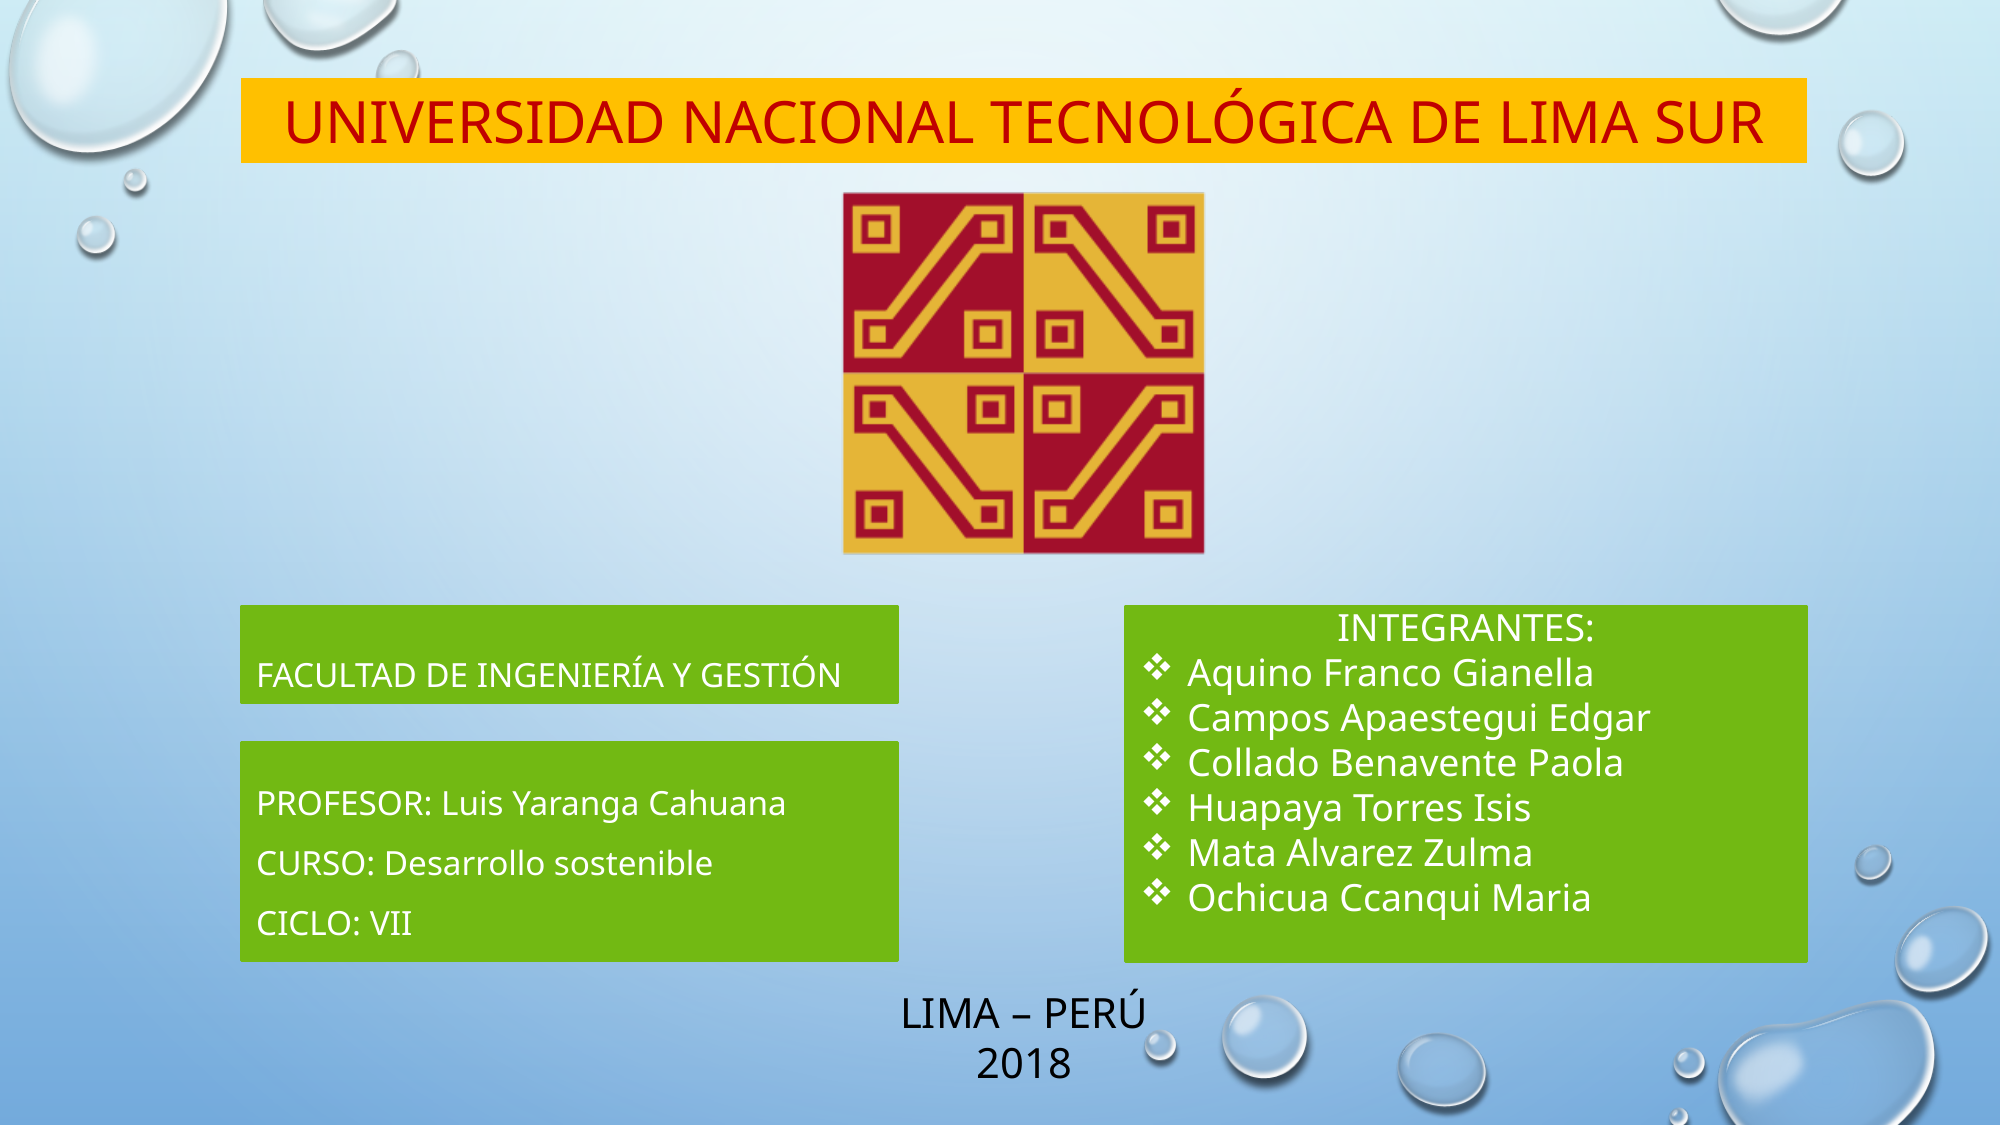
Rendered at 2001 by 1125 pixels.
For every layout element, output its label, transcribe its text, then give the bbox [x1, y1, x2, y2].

text_box PROFESOR: Luis Yaranga Cahuana CURSO: Desarrollo sostenible CICLO: VII [240, 741, 899, 962]
text_box FACULTAD DE INGENIERÍA Y GESTIÓN [240, 605, 899, 704]
text_box LIMA – PERÚ 2018 [839, 979, 1209, 1094]
text_box INTEGRANTES: Aquino Franco Gianella Campos Apaestegui Edgar Collado Benavente Paola Huapaya Torres Isis Mata Alvarez Zulma Ochicua Ccanqui Maria [1124, 605, 1808, 963]
text_box UNIVERSIDAD NACIONAL TECNOLÓGICA DE LIMA SUR [241, 78, 1807, 163]
picture [0, 0, 2000, 1125]
